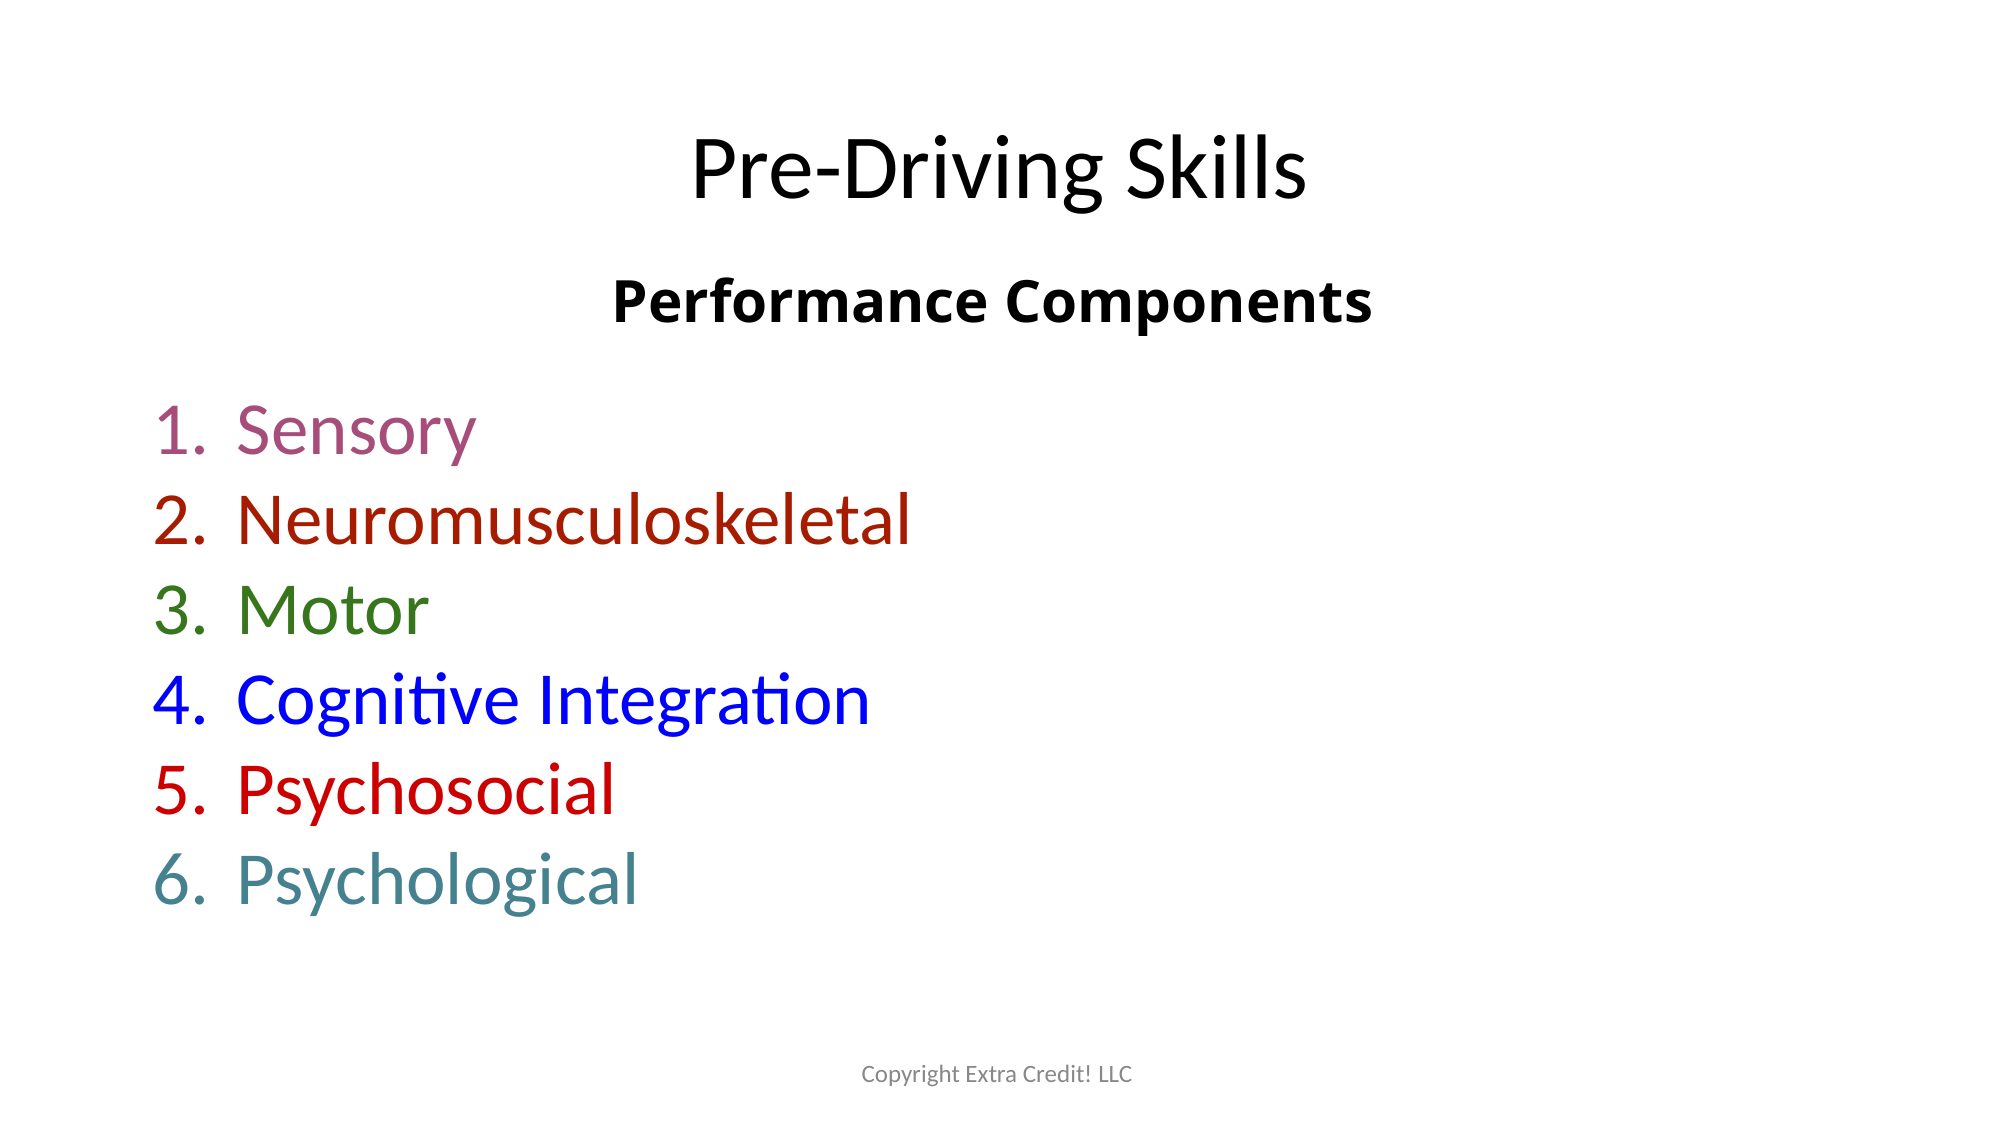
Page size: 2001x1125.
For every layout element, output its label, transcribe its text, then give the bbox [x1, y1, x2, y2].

footer Copyright Extra Credit! LLC [662, 1042, 1338, 1103]
title Pre-Driving Skills [137, 59, 1863, 211]
list Performance Components Sensory Neuromusculoskeletal Motor Cognitive Integration Psychosocial Psychological [137, 211, 1863, 1014]
